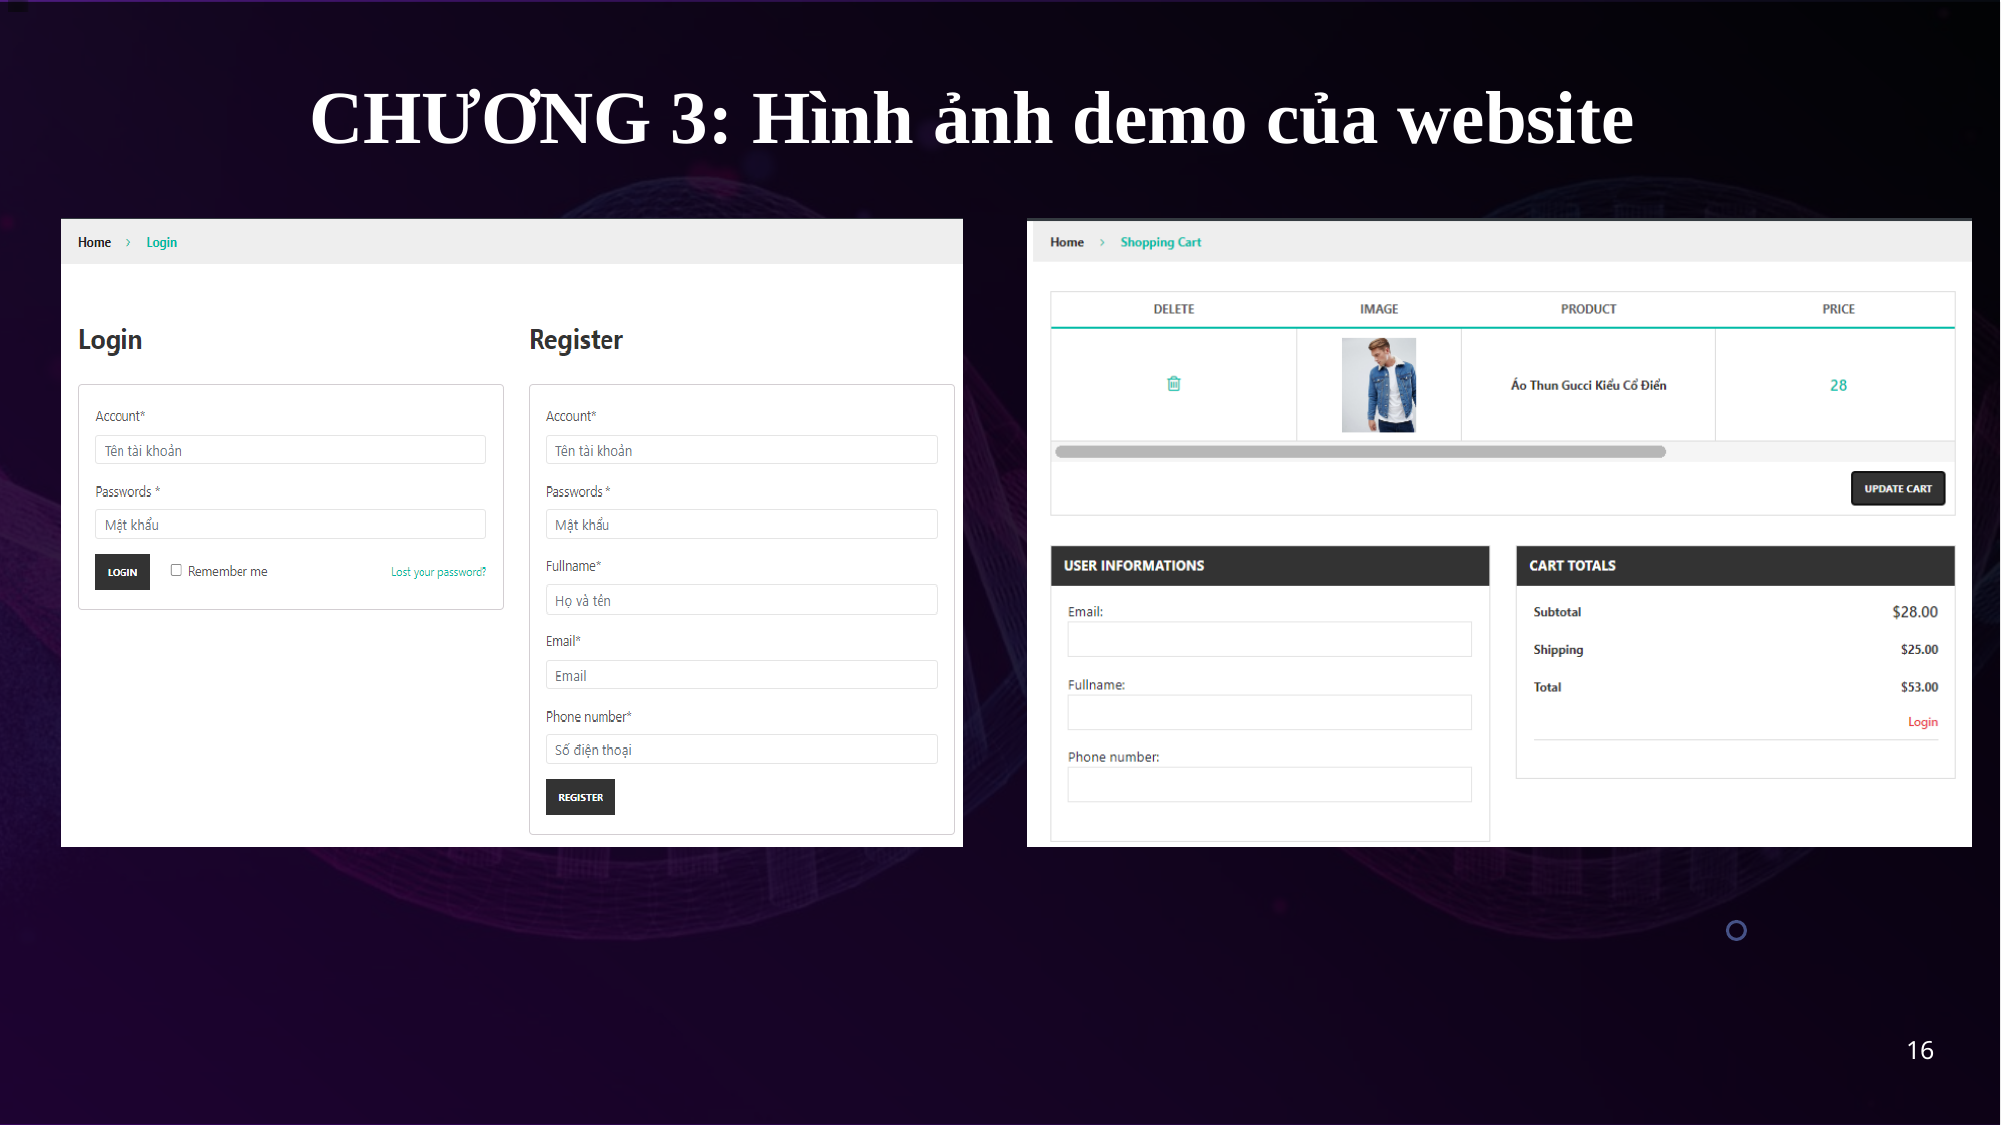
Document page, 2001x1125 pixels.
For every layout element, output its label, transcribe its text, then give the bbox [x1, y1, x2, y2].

text_box CHƯƠNG 3: Hình ảnh demo của website [294, 47, 1651, 167]
picture [61, 218, 963, 848]
slide_number 16 [1499, 1021, 1950, 1082]
picture [1026, 218, 1972, 848]
